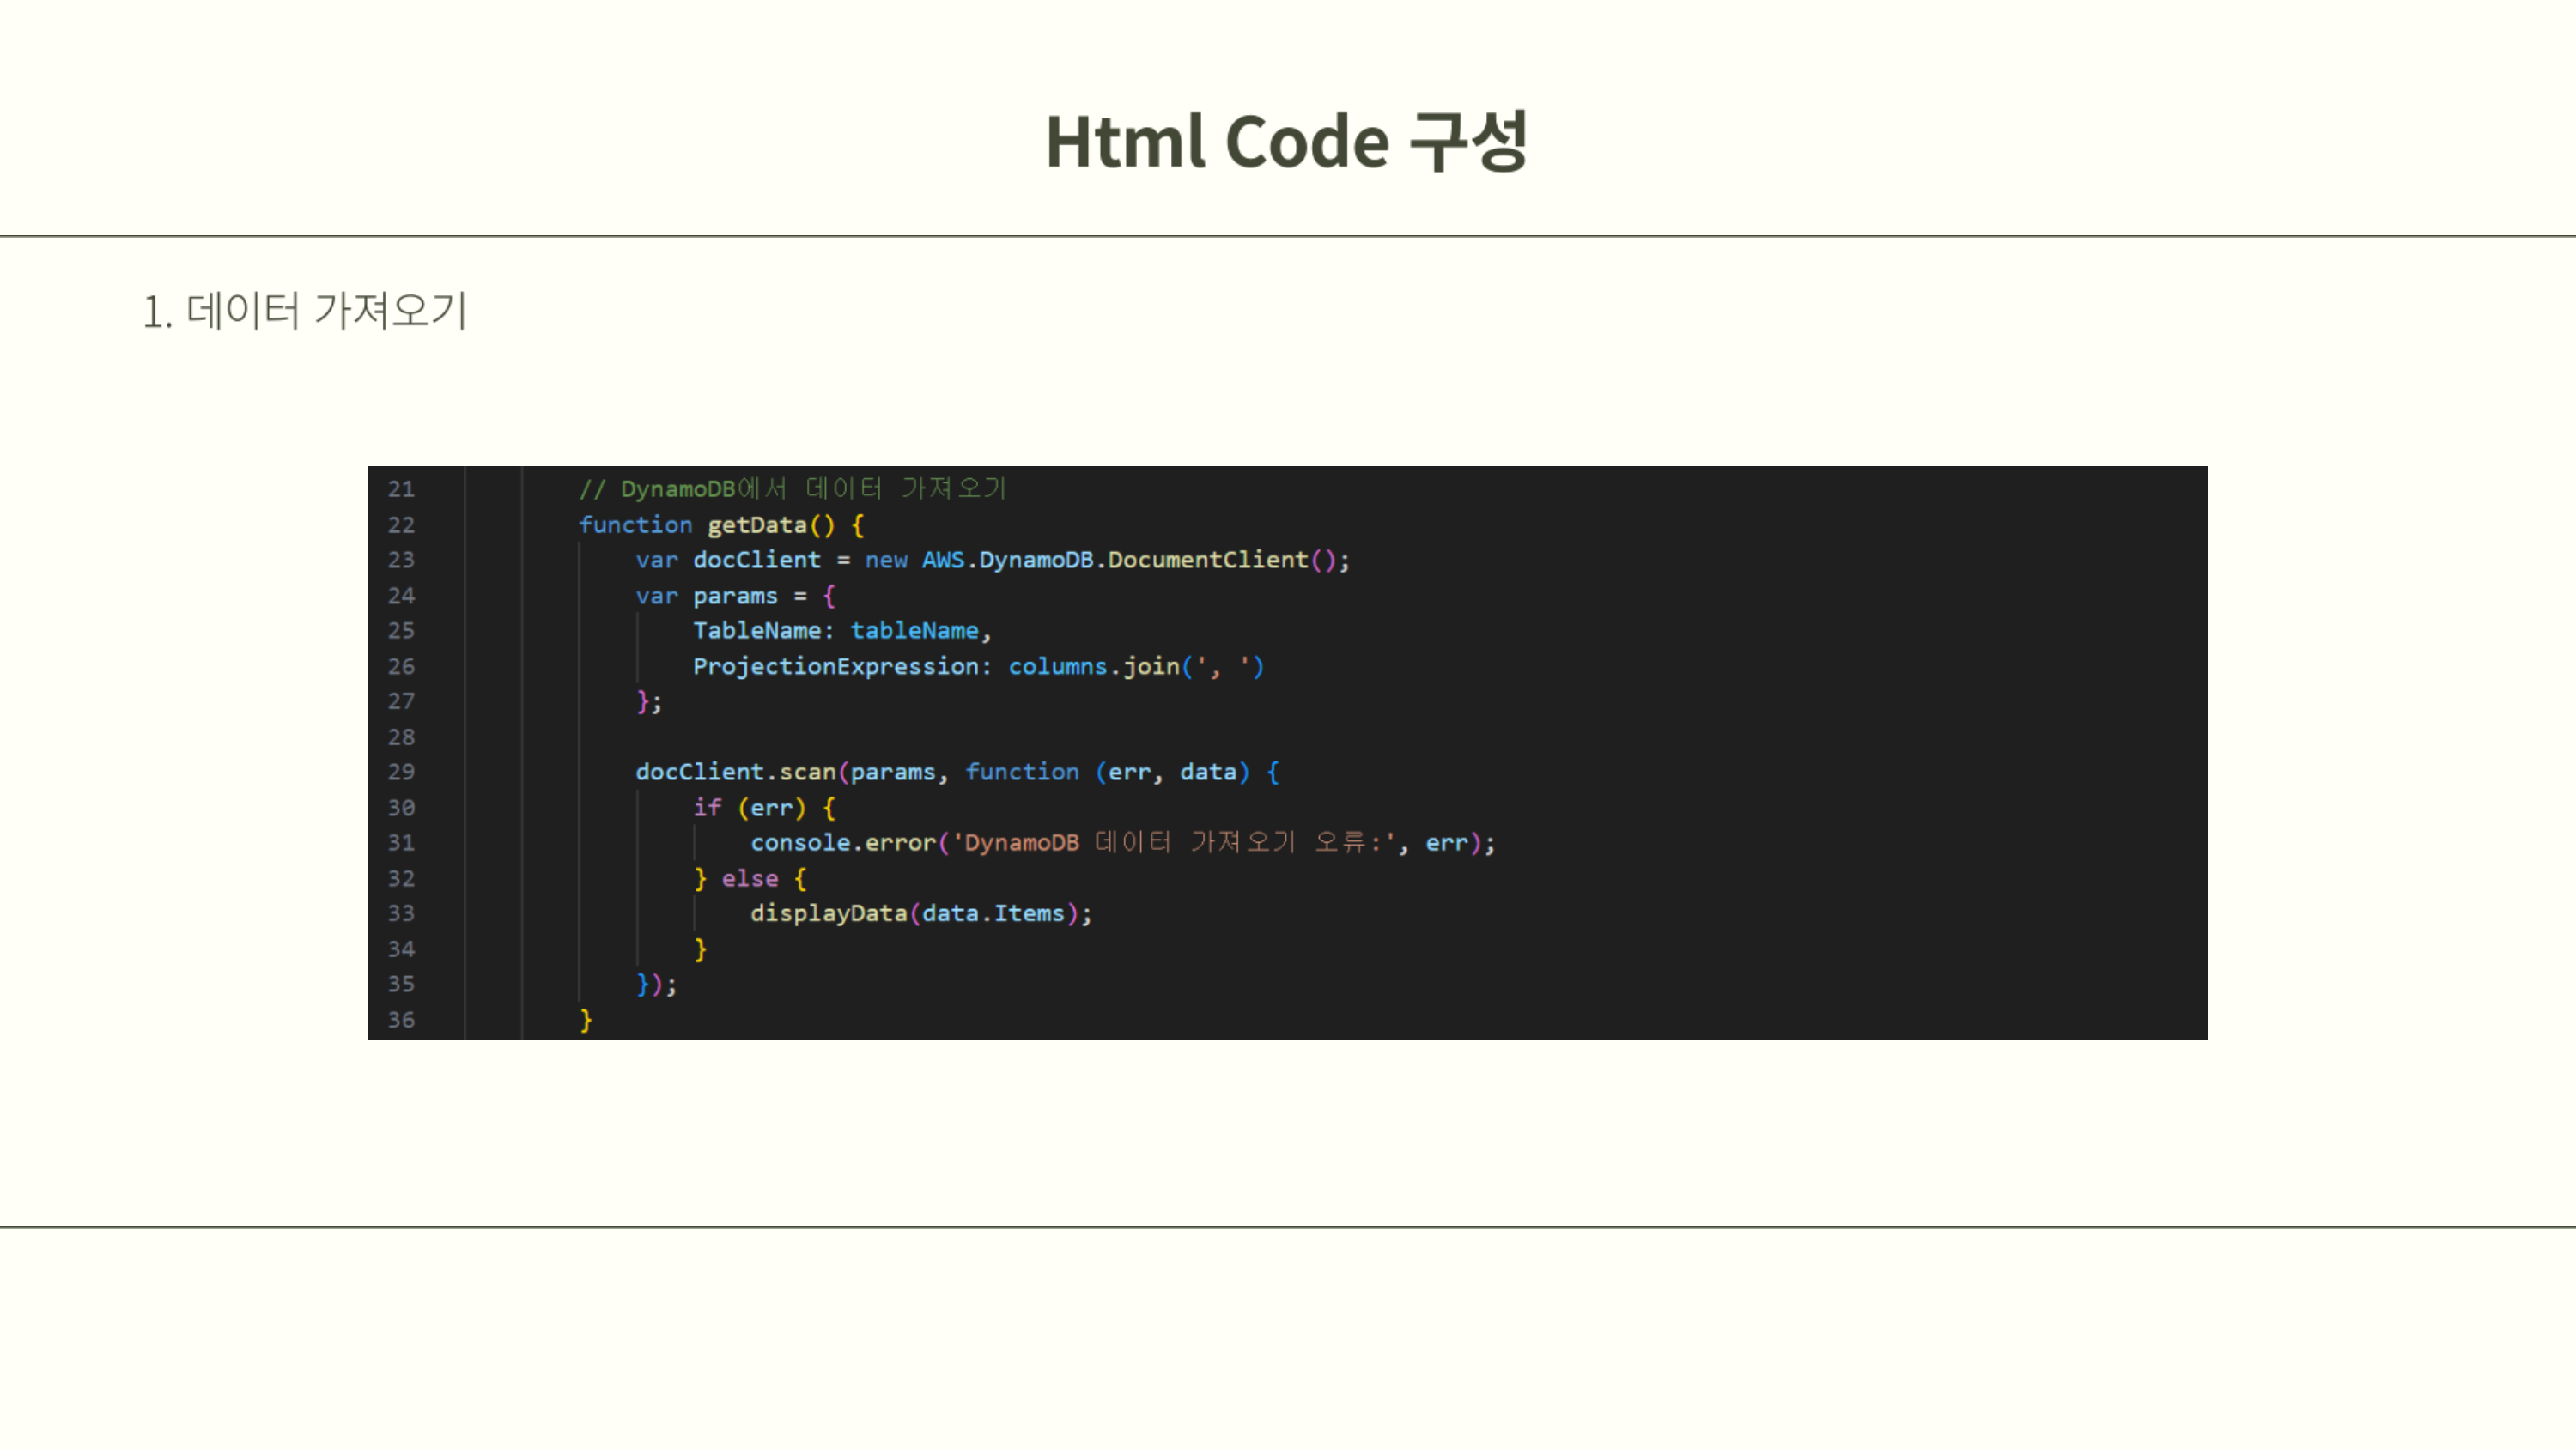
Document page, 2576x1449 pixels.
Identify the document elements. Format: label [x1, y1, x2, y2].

picture [855, 81, 1560, 204]
picture [135, 273, 487, 351]
text_box [367, 465, 2208, 1040]
text_box [0, 234, 2576, 238]
text_box [0, 1226, 2576, 1229]
